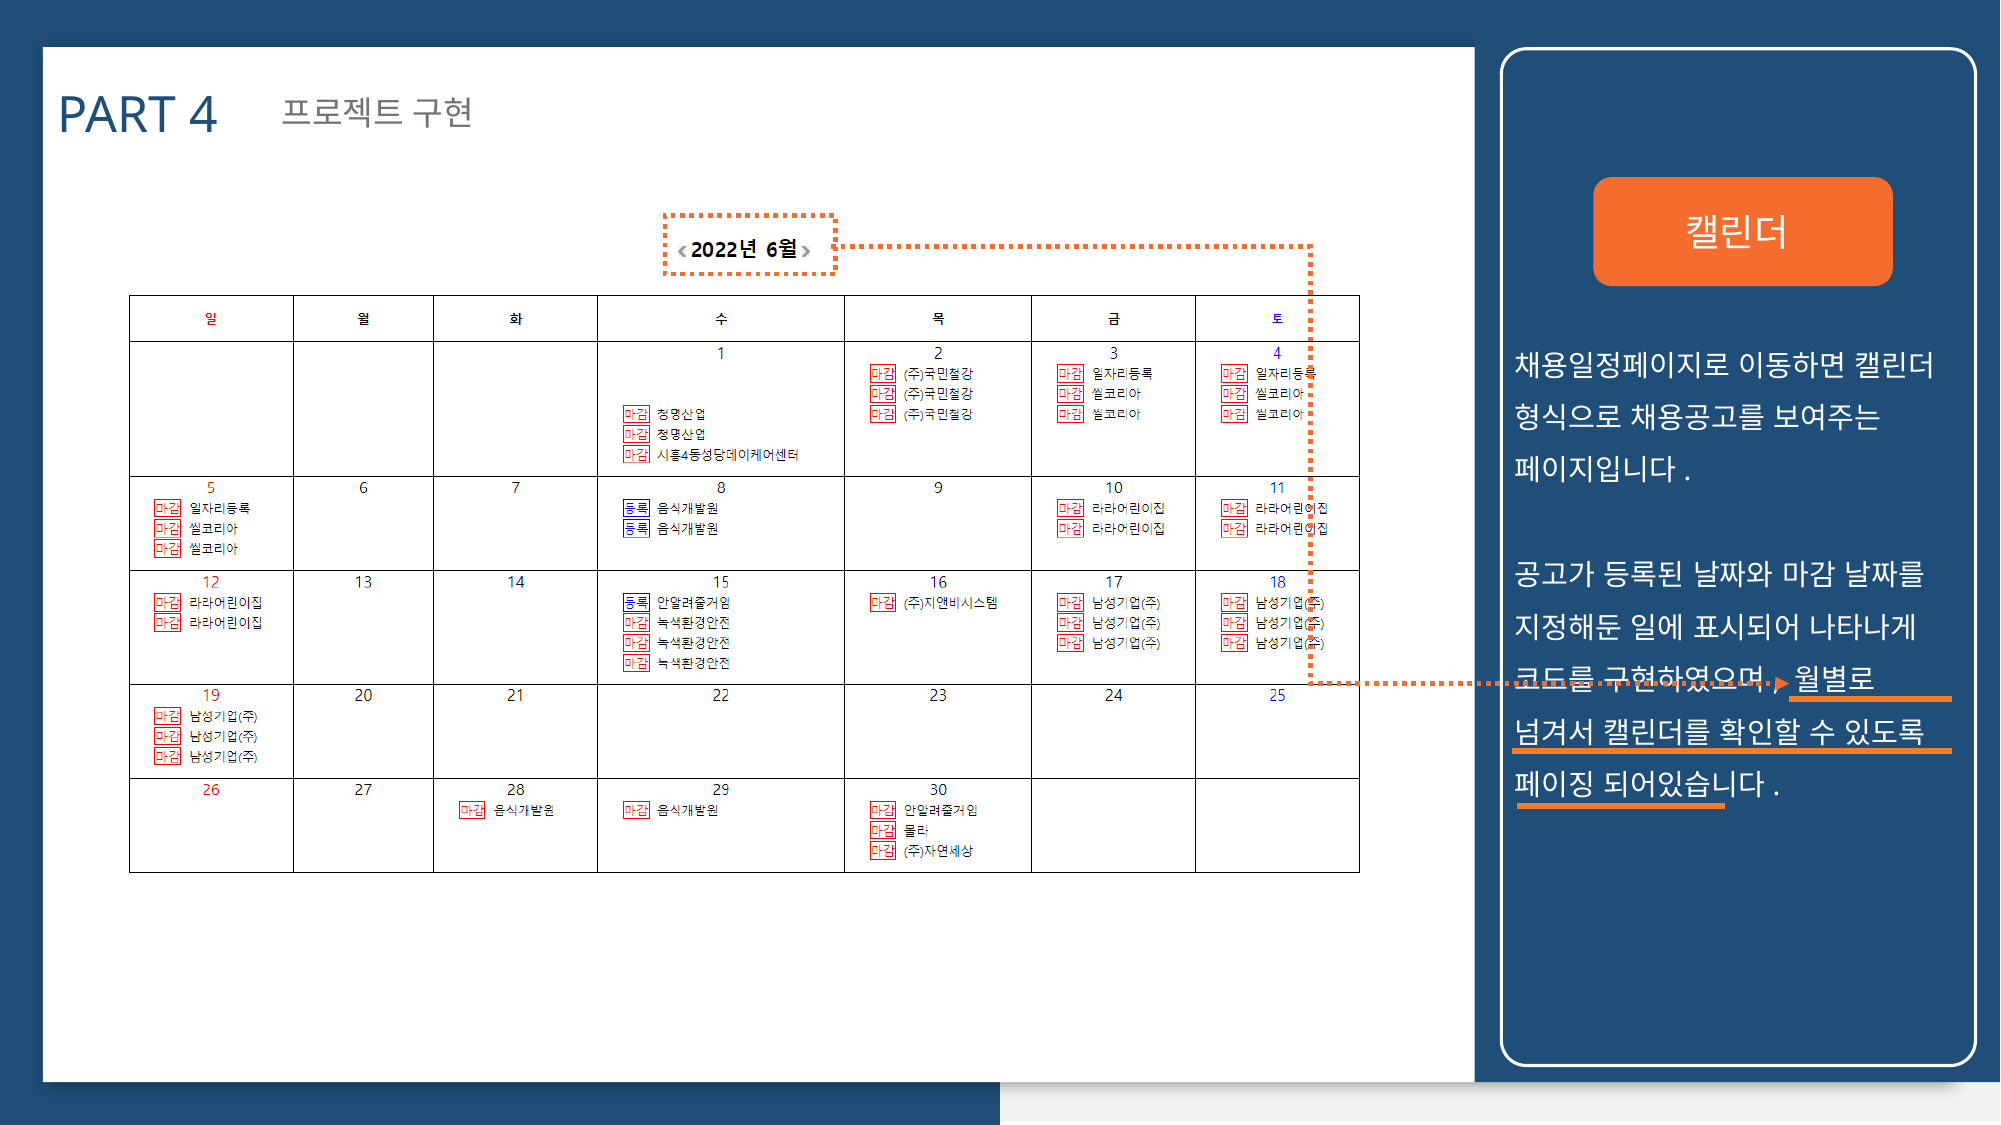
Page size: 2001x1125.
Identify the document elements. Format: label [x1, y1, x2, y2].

text_box [0, 0, 2000, 1122]
text_box [831, 246, 1790, 684]
picture [118, 215, 1386, 890]
text_box [42, 74, 603, 151]
